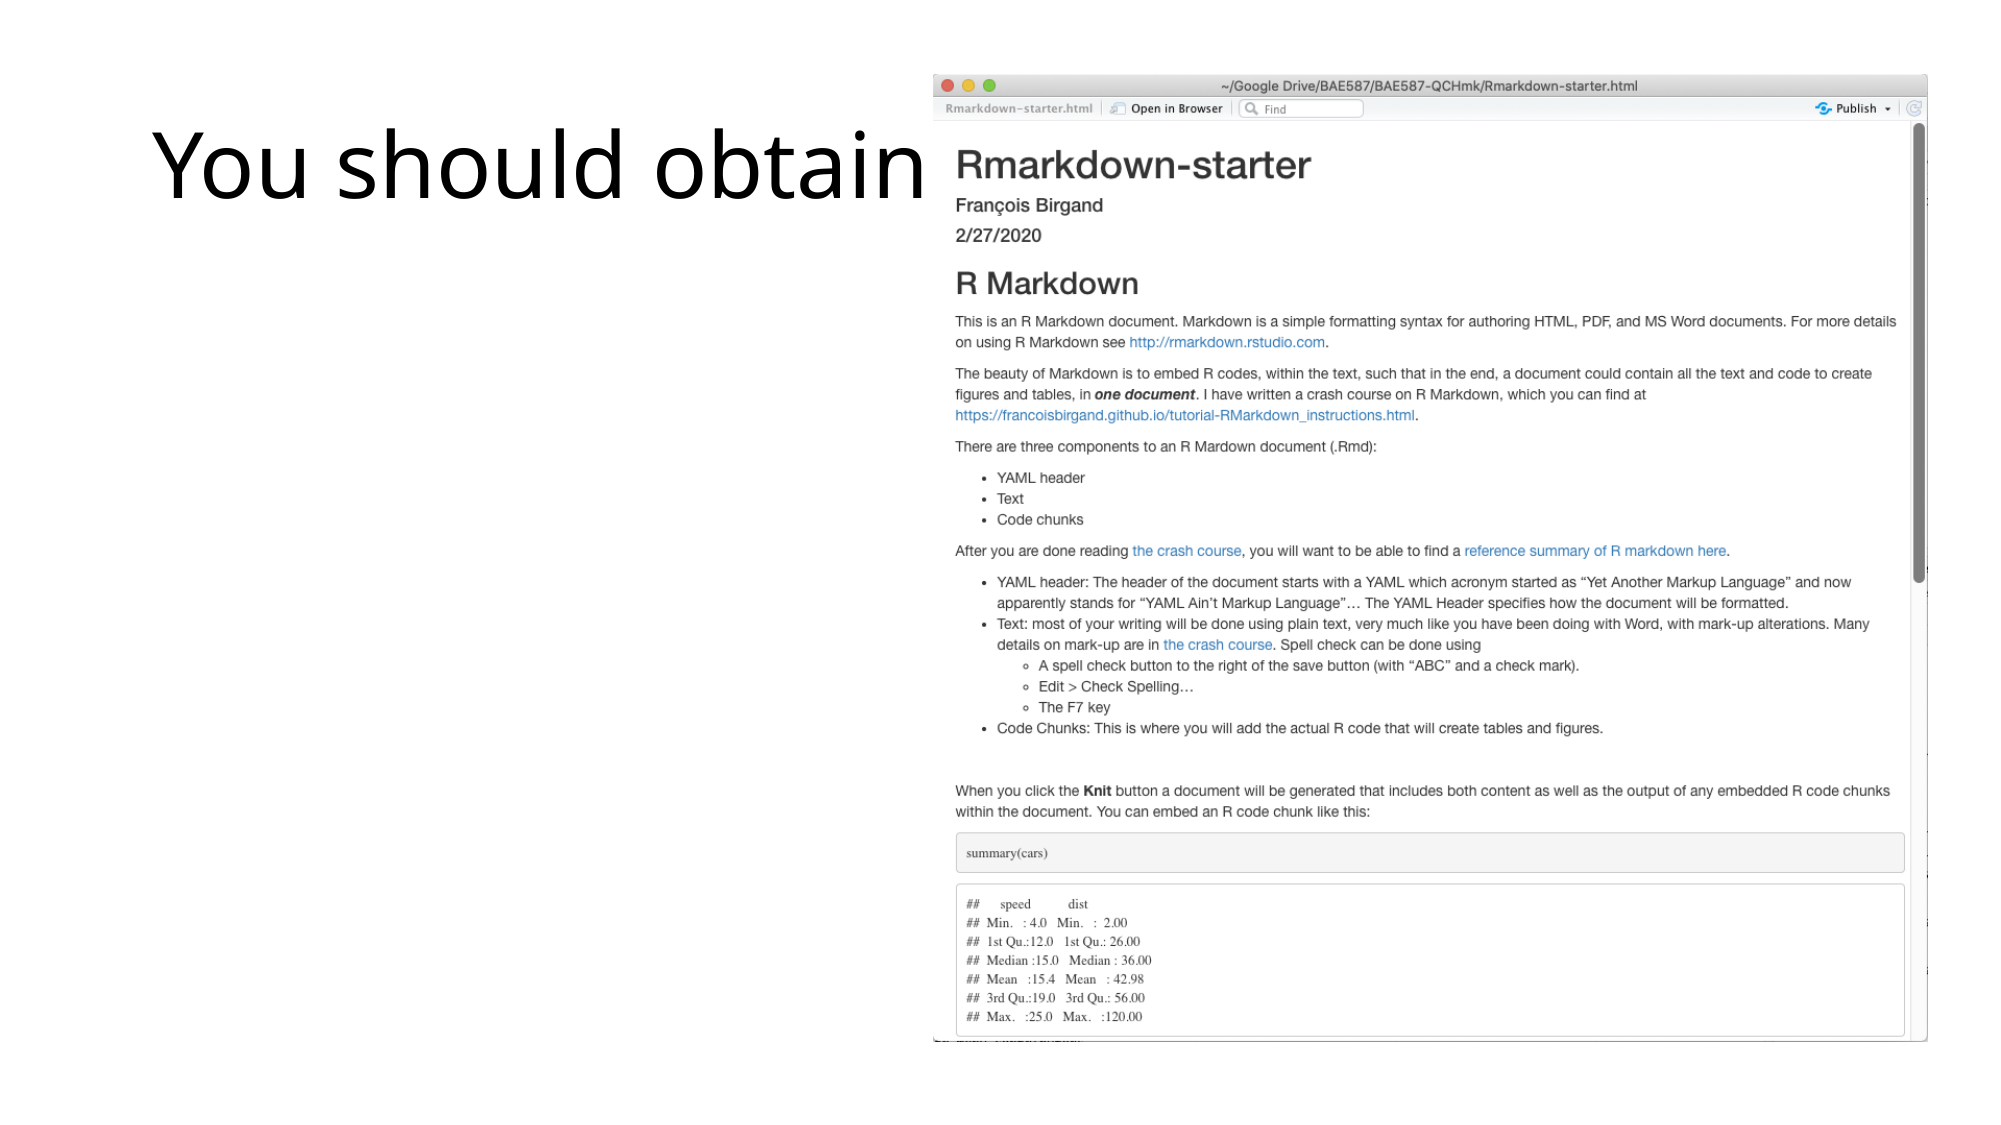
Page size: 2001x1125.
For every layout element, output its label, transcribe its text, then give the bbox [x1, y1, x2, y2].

picture [933, 74, 1928, 1042]
title You should obtain [137, 59, 1863, 278]
